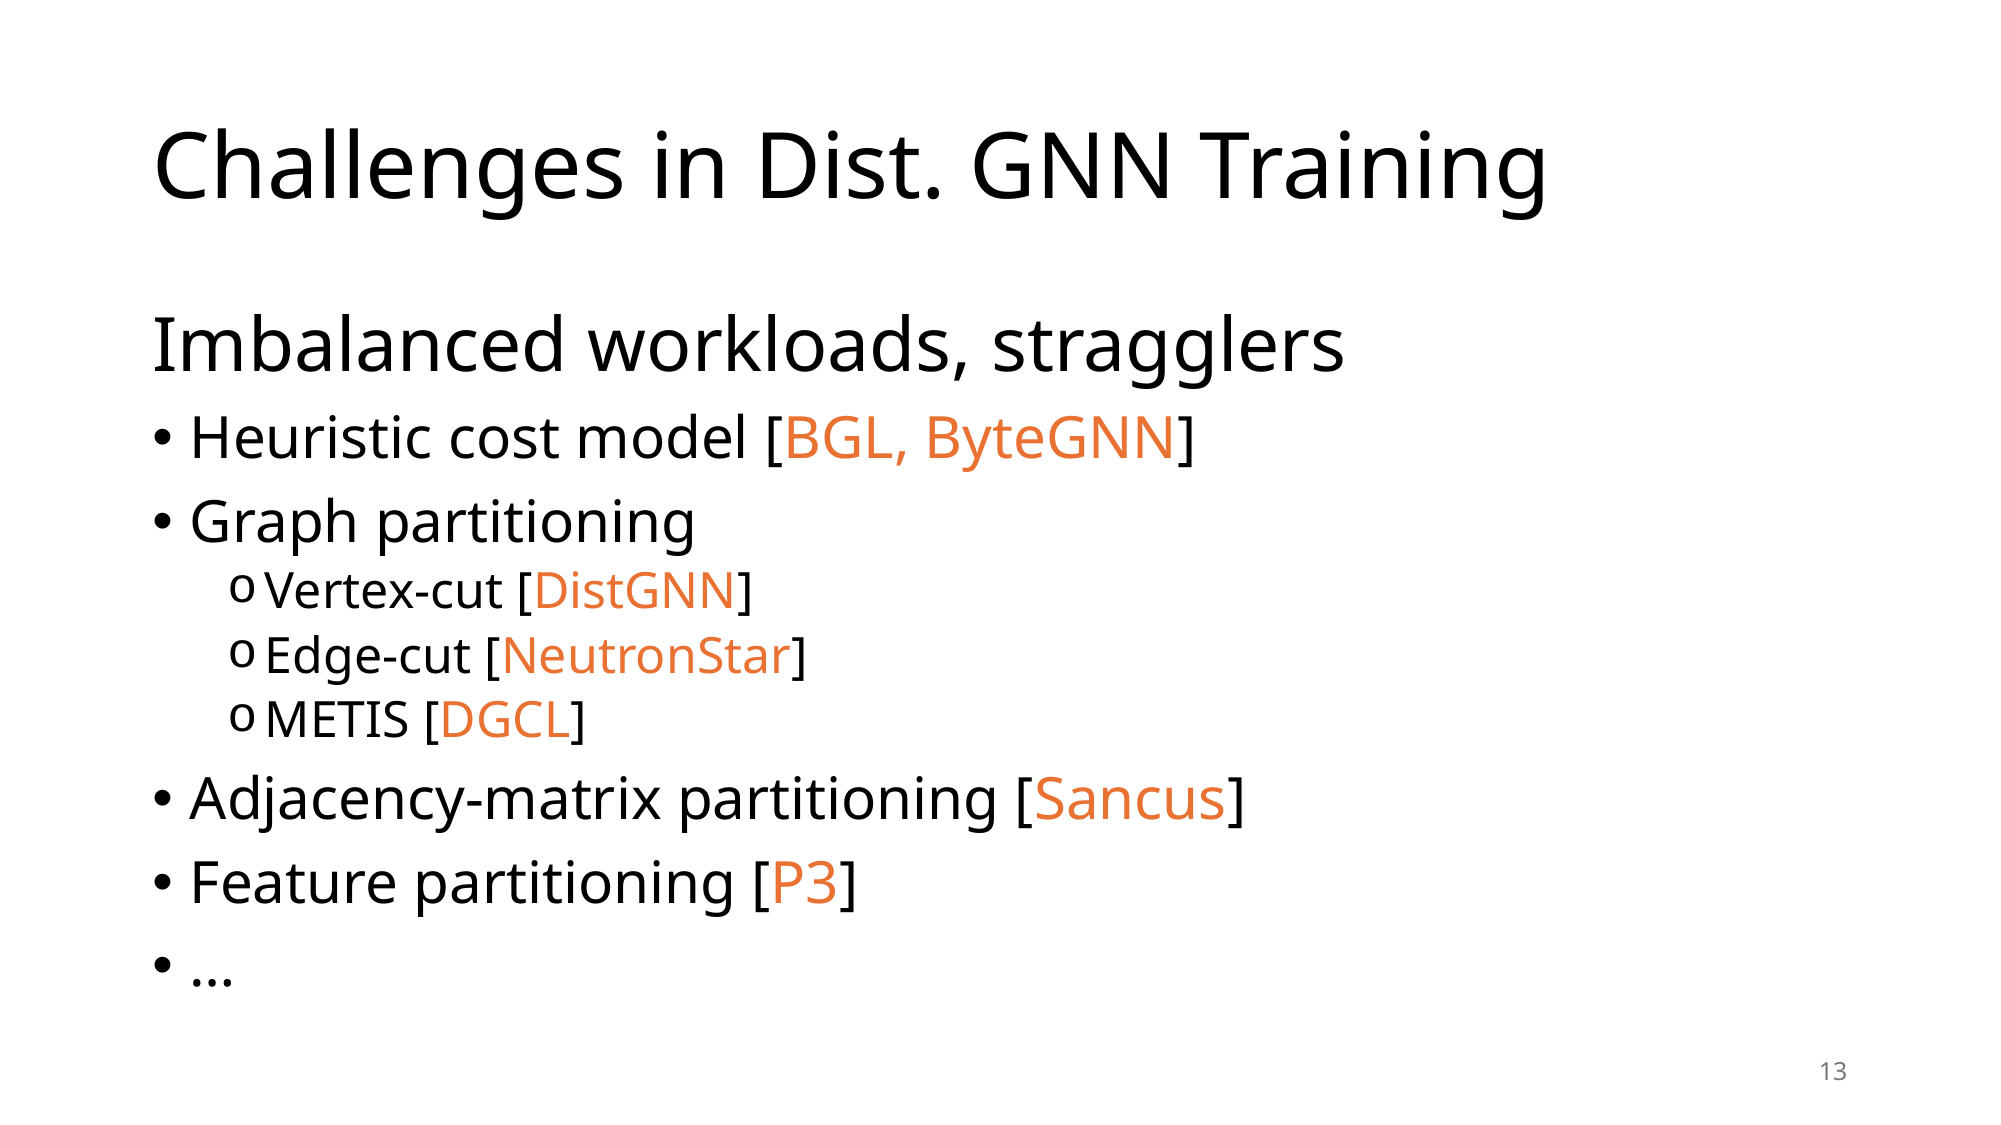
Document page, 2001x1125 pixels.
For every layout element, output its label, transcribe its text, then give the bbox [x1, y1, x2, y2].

list Imbalanced workloads, stragglers Heuristic cost model [BGL, ByteGNN] Graph partitioning Vertex-cut [DistGNN] Edge-cut [NeutronStar] METIS [DGCL] Adjacency-matrix partitioning [Sancus] Feature partitioning [P3] … [137, 299, 1863, 1014]
title Challenges in Dist. GNN Training [137, 59, 1863, 278]
slide_number 13 [1412, 1042, 1863, 1103]
